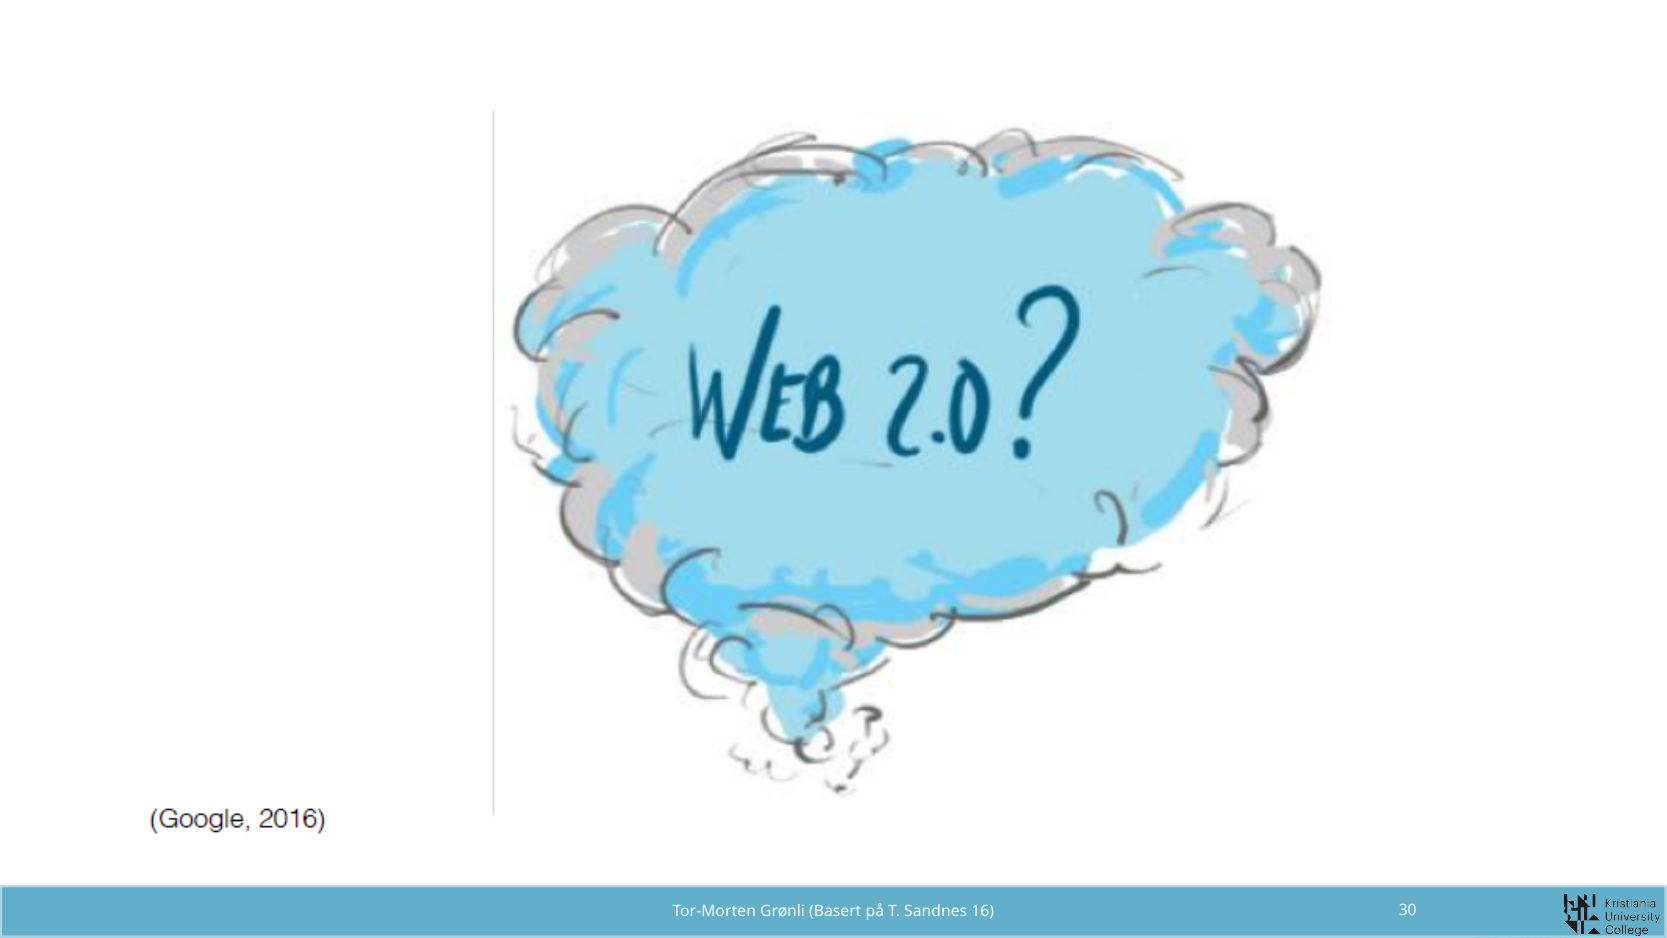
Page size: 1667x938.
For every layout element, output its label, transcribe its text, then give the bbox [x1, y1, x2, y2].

picture [88, 111, 1389, 845]
footer Tor-Morten Grønli (Basert på T. Sandnes 16) [583, 885, 1083, 936]
slide_number 30 [1148, 885, 1432, 936]
picture [1564, 894, 1660, 936]
